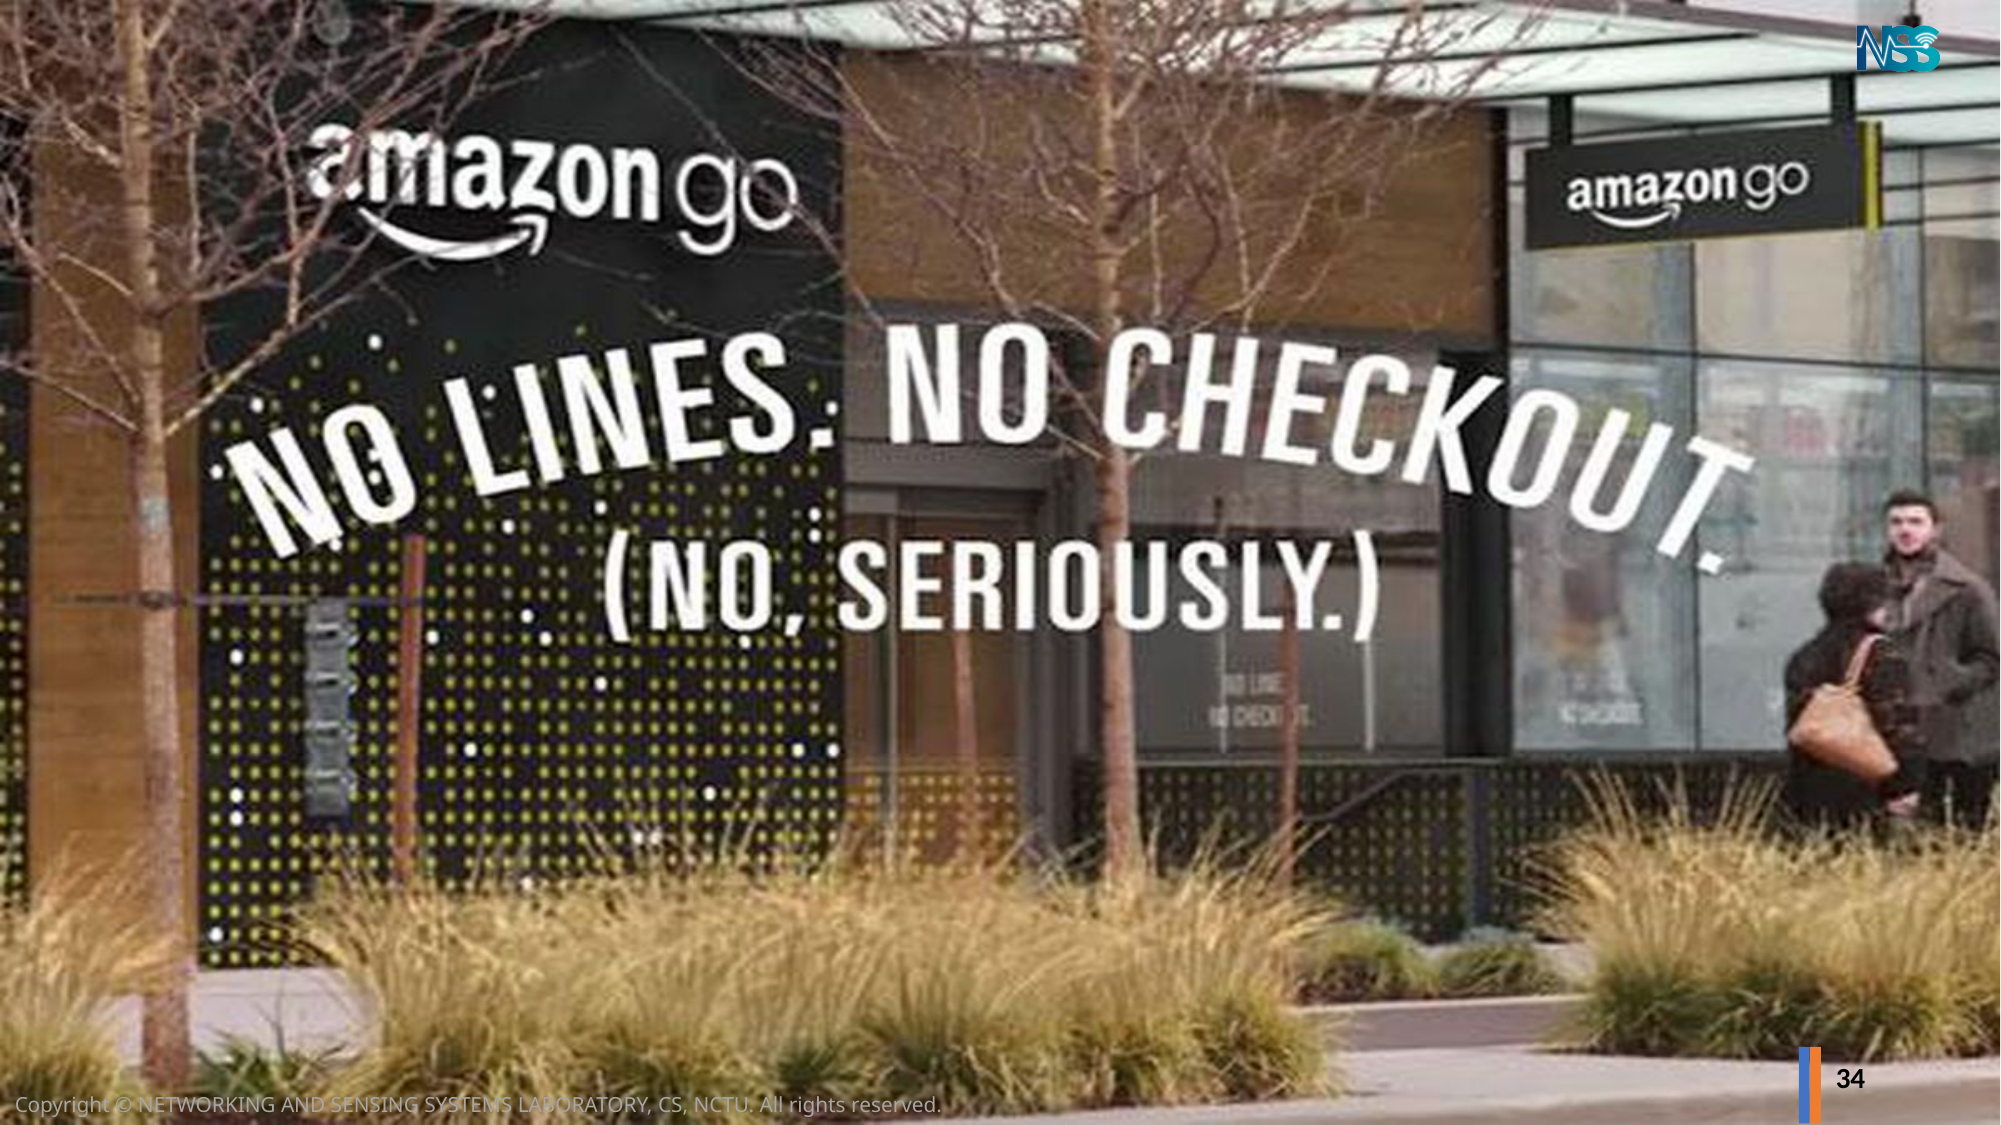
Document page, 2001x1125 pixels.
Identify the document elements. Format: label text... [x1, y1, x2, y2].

slide_number 34 [1821, 1045, 1945, 1106]
picture [0, 0, 2001, 1125]
